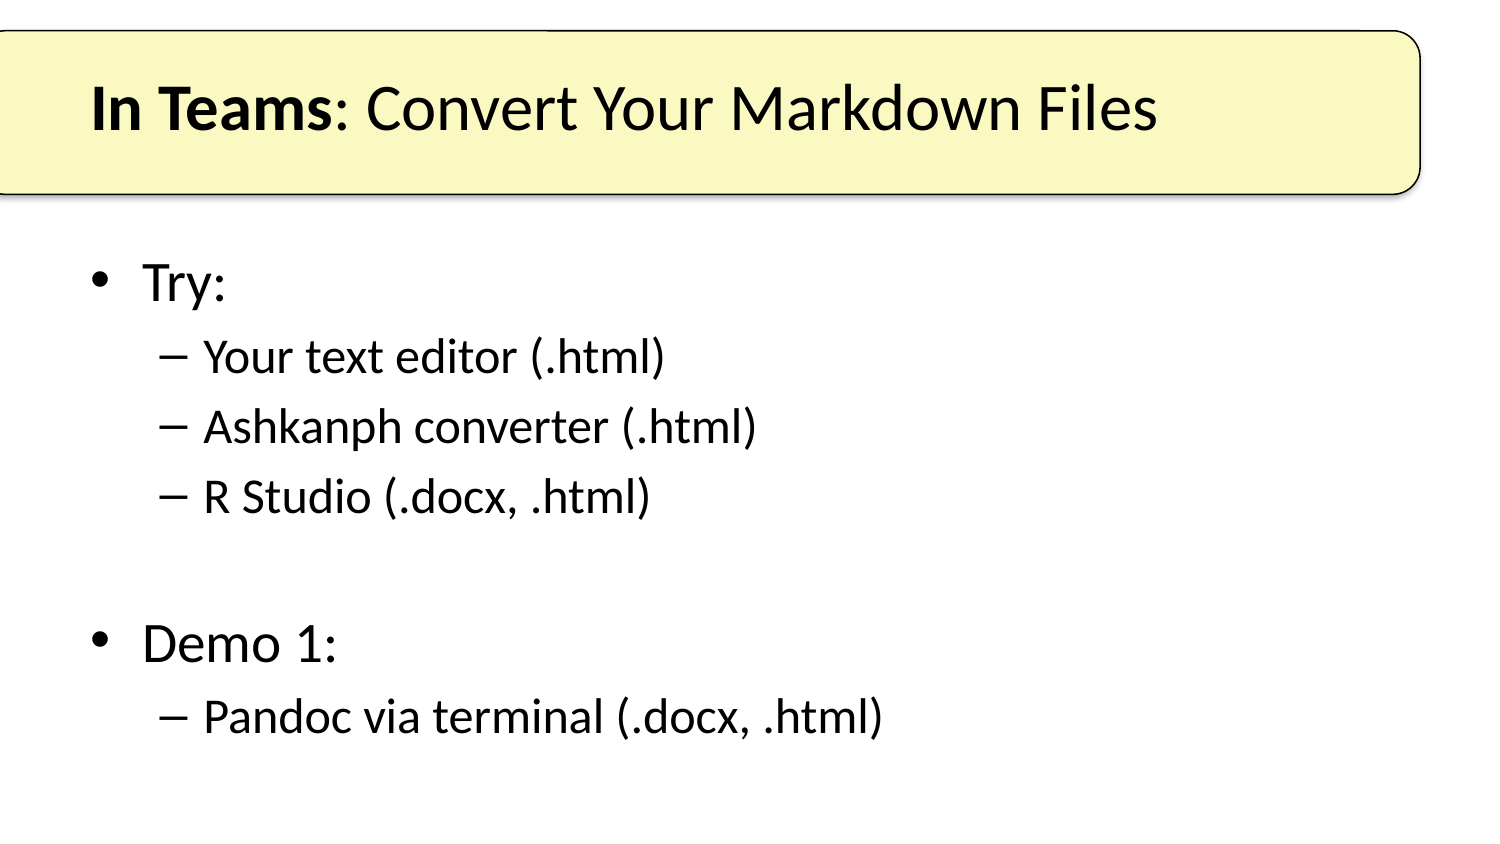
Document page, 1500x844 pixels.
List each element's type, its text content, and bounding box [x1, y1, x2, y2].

title In Teams: Convert Your Markdown Files [75, 33, 1421, 174]
list Try: Your text editor (.html) Ashkanph converter (.html) R Studio (.docx, .html) Demo 1: Pandoc via terminal (.docx, .html) [75, 236, 1425, 754]
